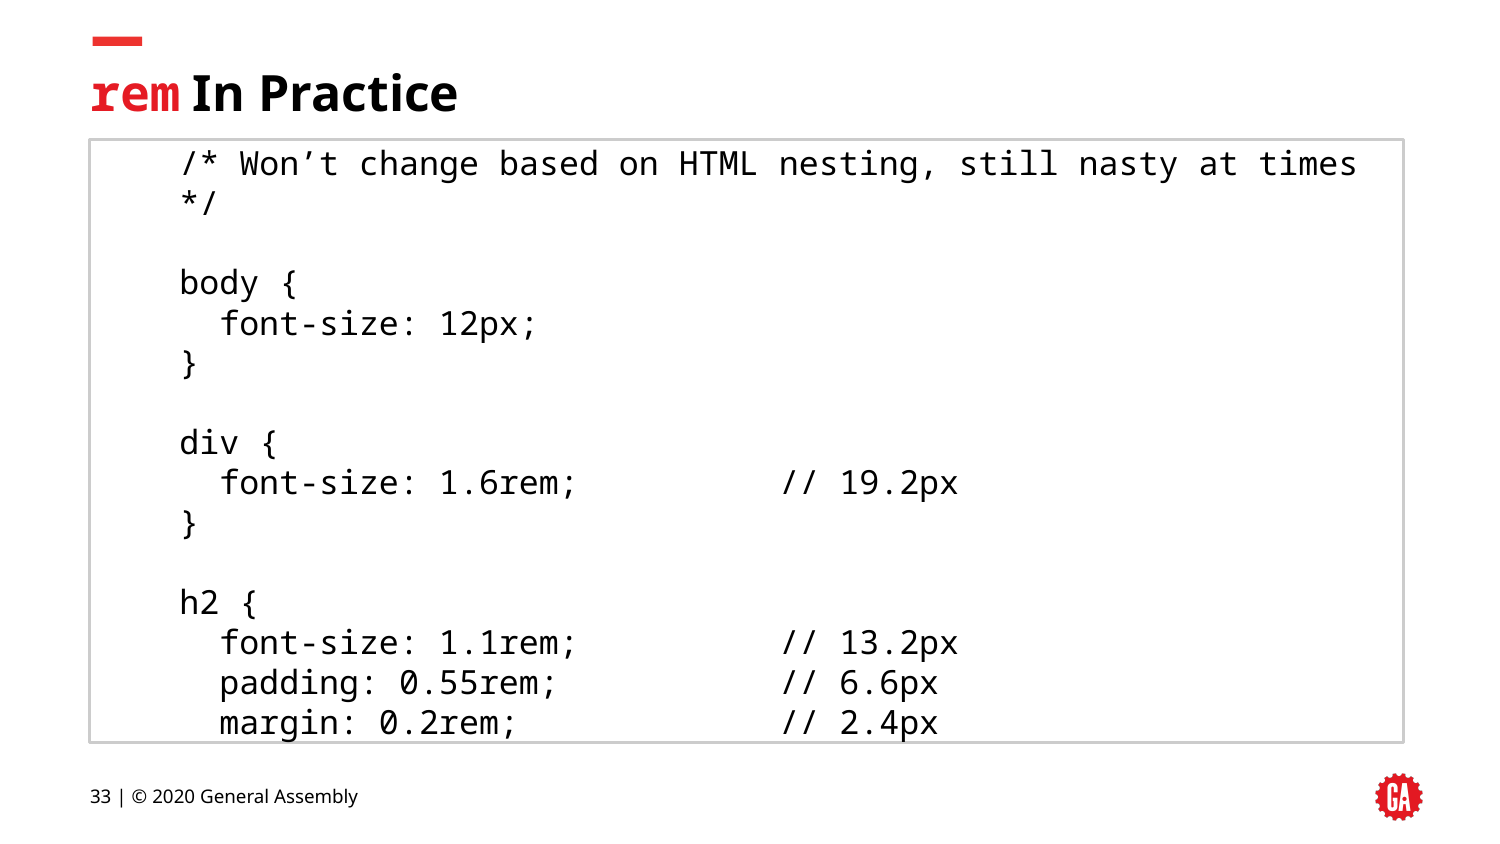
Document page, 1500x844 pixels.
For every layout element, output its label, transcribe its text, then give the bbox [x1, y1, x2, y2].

title rem In Practice [75, 46, 1473, 140]
text_box /* Won’t change based on HTML nesting, still nasty at times */ body { font-size: 12px; } div { font-size: 1.6rem; // 19.2px } h2 { font-size: 1.1rem; // 13.2px padding: 0.55rem; // 6.6px margin: 0.2rem; // 2.4px [89, 140, 1404, 743]
picture [1373, 771, 1425, 823]
slide_number 33 | © 2020 General Assembly [75, 764, 465, 830]
